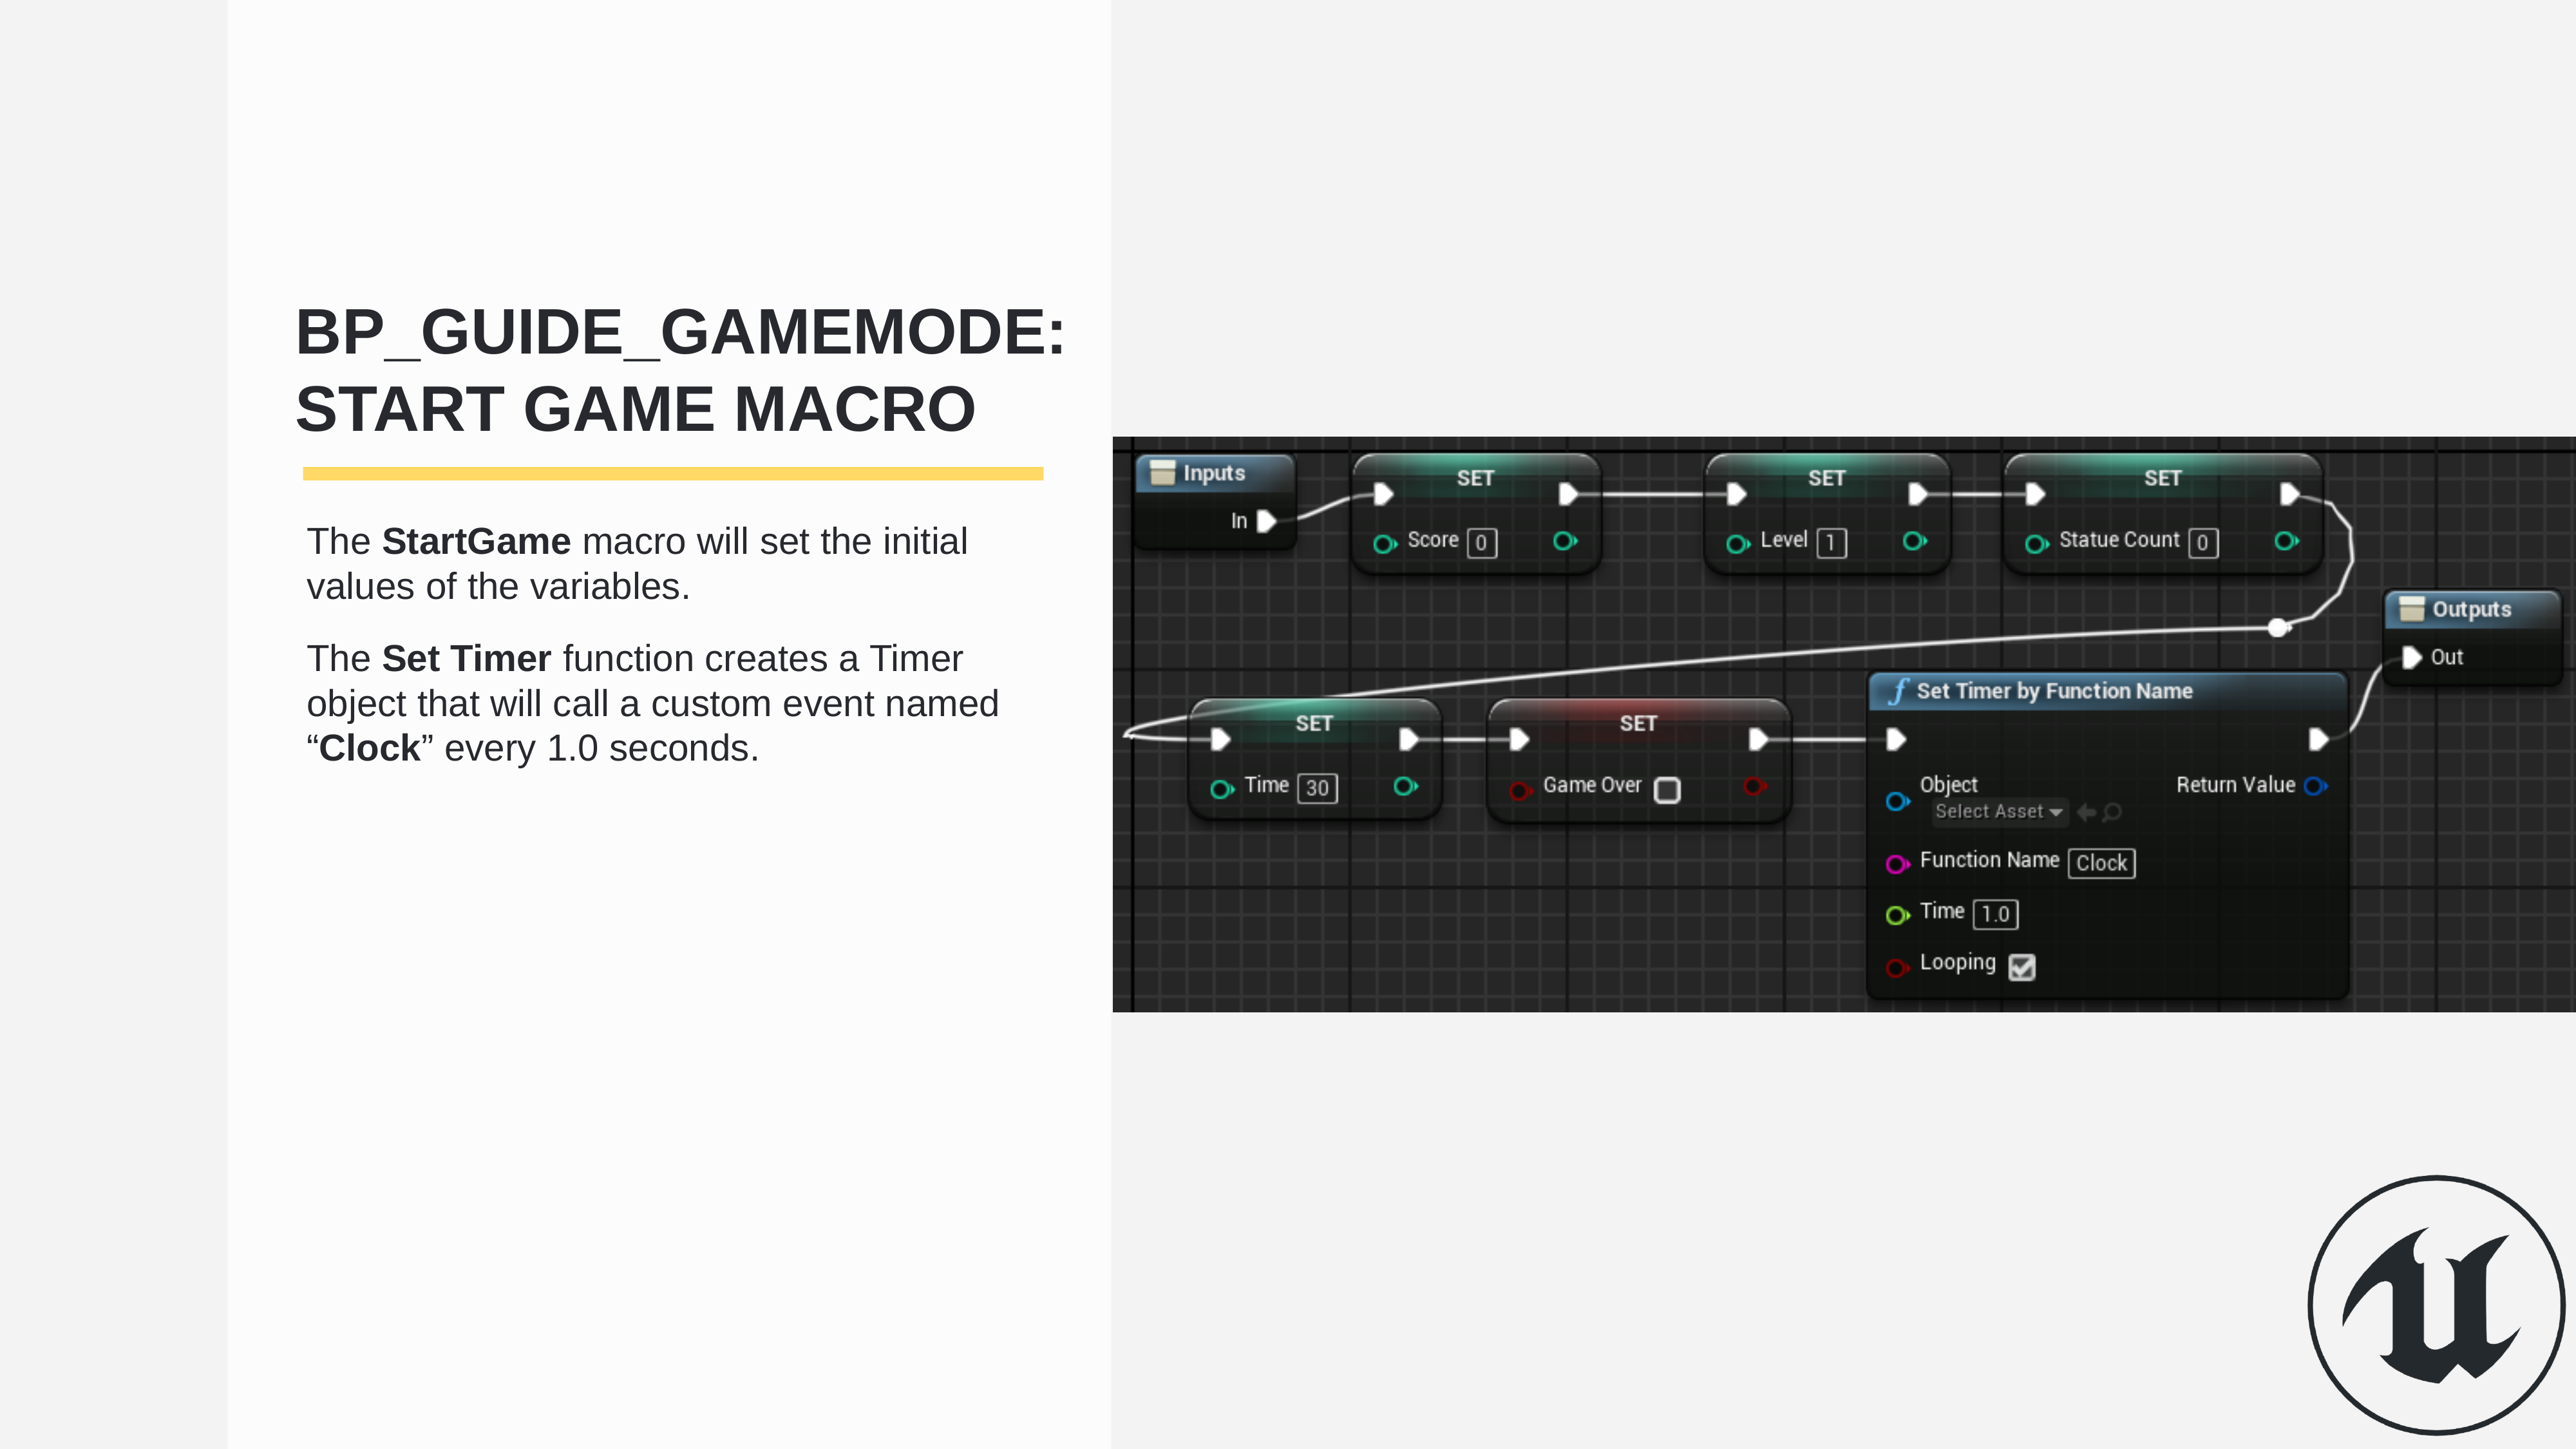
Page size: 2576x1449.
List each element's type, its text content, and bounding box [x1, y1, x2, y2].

list The StartGame macro will set the initial values of the variables. The Set Timer function creates a Timer object that will call a custom event named “Clock” every 1.0 seconds. [297, 512, 1044, 1449]
picture [1113, 437, 2576, 1012]
list BP_Guide_gamemode: Start Game Macro [285, 230, 1084, 449]
picture [2298, 1165, 2576, 1449]
